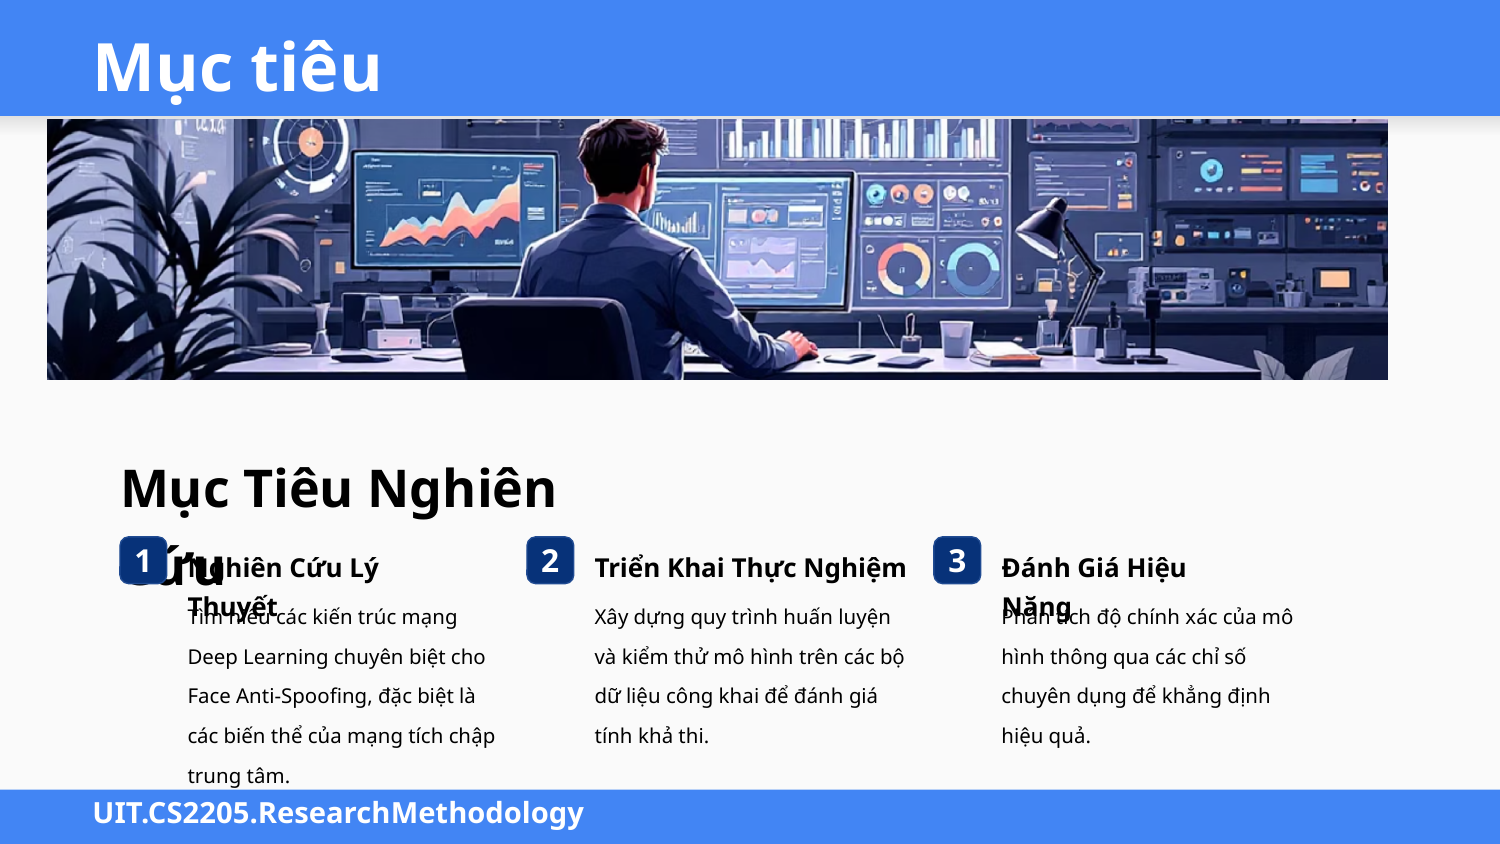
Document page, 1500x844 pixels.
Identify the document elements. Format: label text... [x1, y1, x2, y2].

text_box Phân tích độ chính xác của mô hình thông qua các chỉ số chuyên dụng để khẳng định hiệu quả. [1001, 589, 1315, 689]
text_box Tìm hiểu các kiến trúc mạng Deep Learning chuyên biệt cho Face Anti-Spoofing, đặc biệt là các biến thể của mạng tích chập trung tâm. [187, 589, 501, 756]
picture [47, 119, 1388, 380]
text_box Mục Tiêu Nghiên Cứu [120, 440, 640, 506]
text_box [526, 536, 574, 584]
text_box Đánh Giá Hiệu Năng [1001, 544, 1262, 577]
text_box Triển Khai Thực Nghiệm [594, 544, 914, 577]
text_box Xây dựng quy trình huấn luyện và kiểm thử mô hình trên các bộ dữ liệu công khai để đánh giá tính khả thi. [594, 588, 908, 722]
text_box Nghiên Cứu Lý Thuyết [187, 544, 448, 577]
text_box [119, 536, 167, 584]
text_box 1 [127, 540, 159, 580]
title Mục tiêu [77, 9, 1427, 120]
text_box [933, 536, 981, 584]
text_box 3 [941, 540, 973, 580]
text_box 2 [534, 540, 566, 580]
